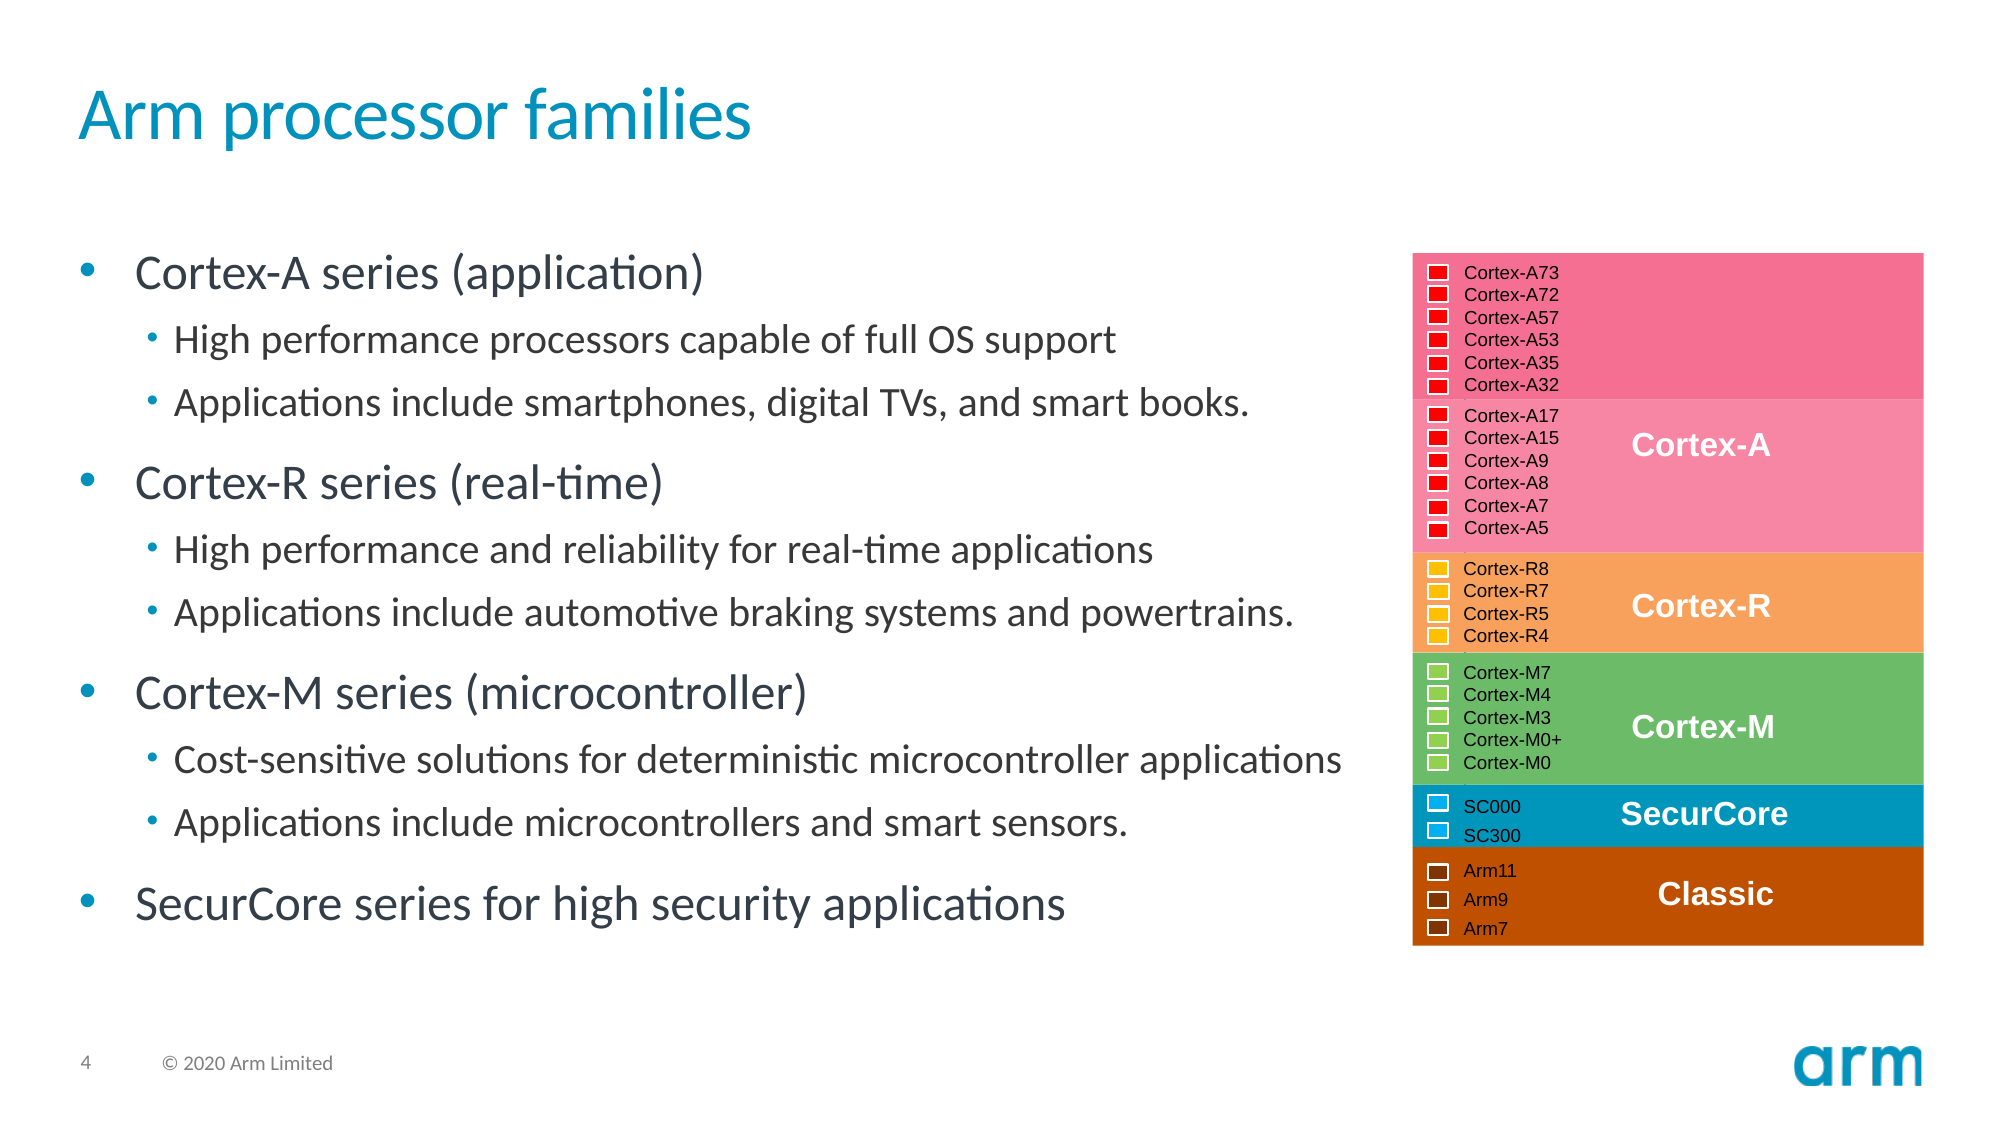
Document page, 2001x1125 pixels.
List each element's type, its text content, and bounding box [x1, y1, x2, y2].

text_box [1412, 252, 1932, 951]
title Arm processor families [78, 78, 1922, 163]
list Cortex-A series (application) High performance processors capable of full OS support Applications include smartphones, digital TVs, and smart books. Cortex-R series (real-time) High performance and reliability for real-time applications Applications include automotive braking systems and powertrains. Cortex-M series (microcontroller) Cost-sensitive solutions for deterministic microcontroller applications Applications include microcontrollers and smart sensors. SecurCore series for high security applications [78, 239, 1391, 938]
